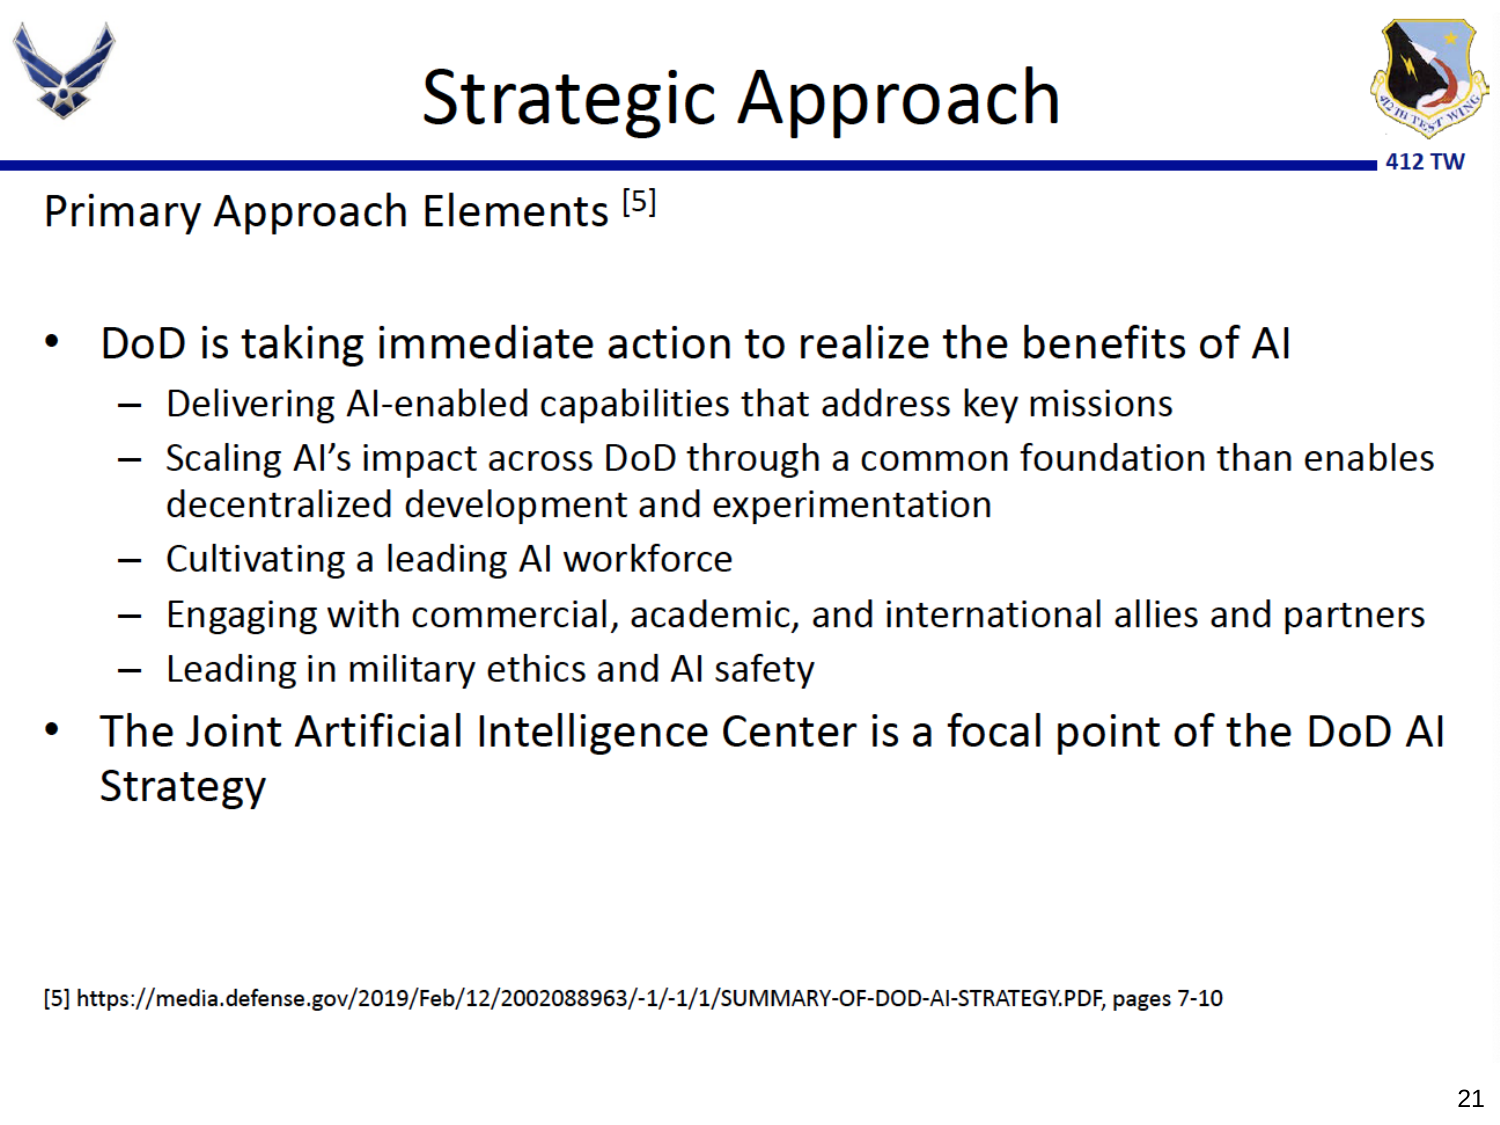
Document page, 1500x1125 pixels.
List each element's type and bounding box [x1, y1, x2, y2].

picture [0, 12, 1500, 1063]
slide_number [1310, 1070, 1498, 1121]
